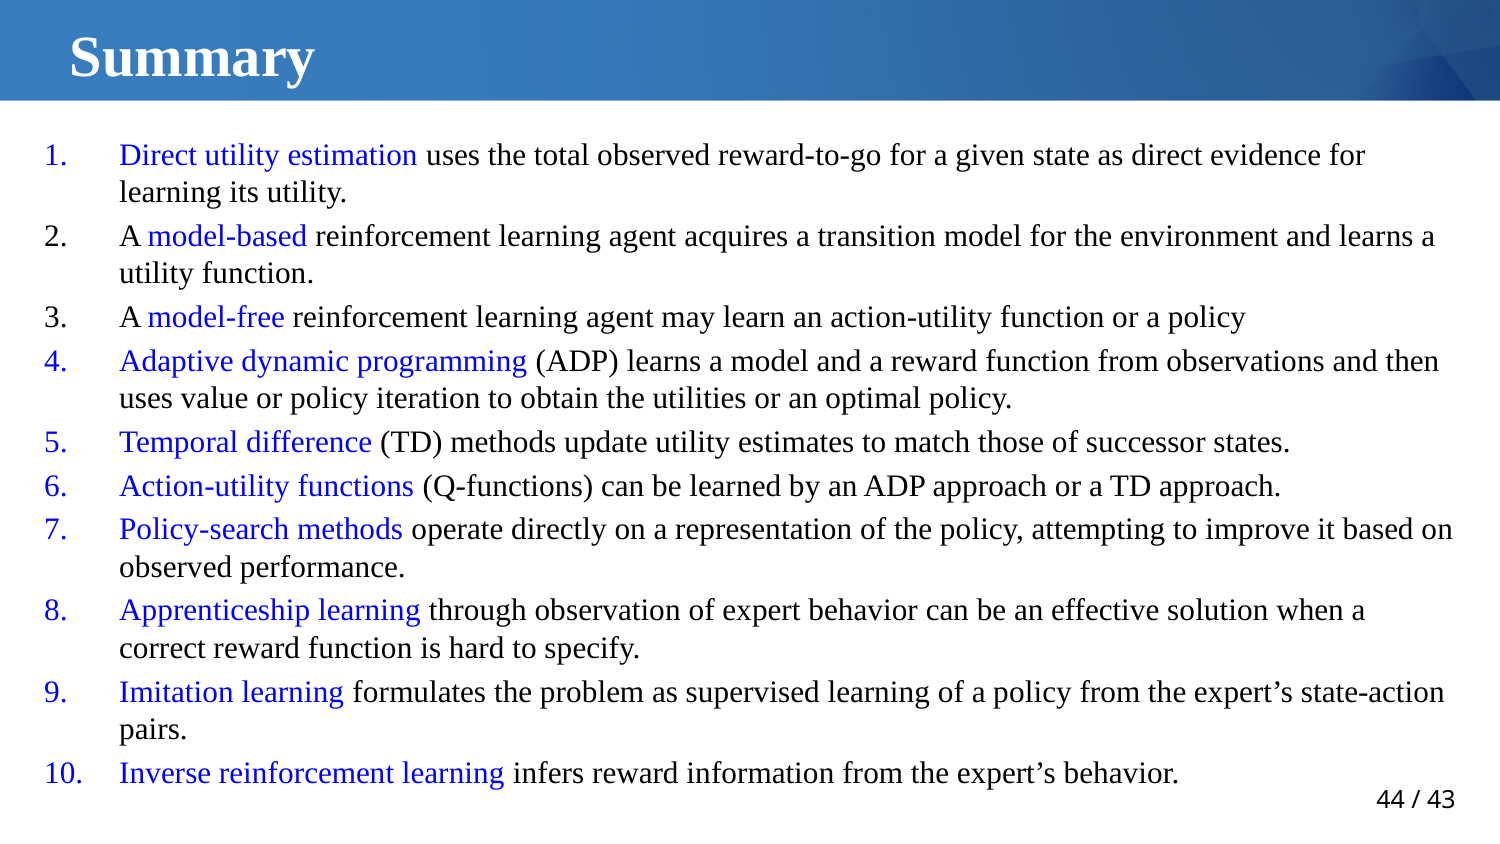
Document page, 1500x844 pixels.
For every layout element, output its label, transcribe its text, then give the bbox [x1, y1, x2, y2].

list Direct utility estimation uses the total observed reward-to-go for a given state as direct evidence for learning its utility. A model-based reinforcement learning agent acquires a transition model for the environment and learns a utility function. A model-free reinforcement learning agent may learn an action-utility function or a policy Adaptive dynamic programming (ADP) learns a model and a reward function from observations and then uses value or policy iteration to obtain the utilities or an optimal policy. Temporal difference (TD) methods update utility estimates to match those of successor states. Action-utility functions (Q-functions) can be learned by an ADP approach or a TD approach. Policy-search methods operate directly on a representation of the policy, attempting to improve it based on observed performance. Apprenticeship learning through observation of expert behavior can be an effective solution when a correct reward function is hard to specify. Imitation learning formulates the problem as supervised learning of a policy from the expert’s state-action pairs. Inverse reinforcement learning infers reward information from the expert’s behavior. [29, 126, 1471, 812]
title Summary [55, 10, 1378, 95]
picture [0, 0, 1500, 103]
